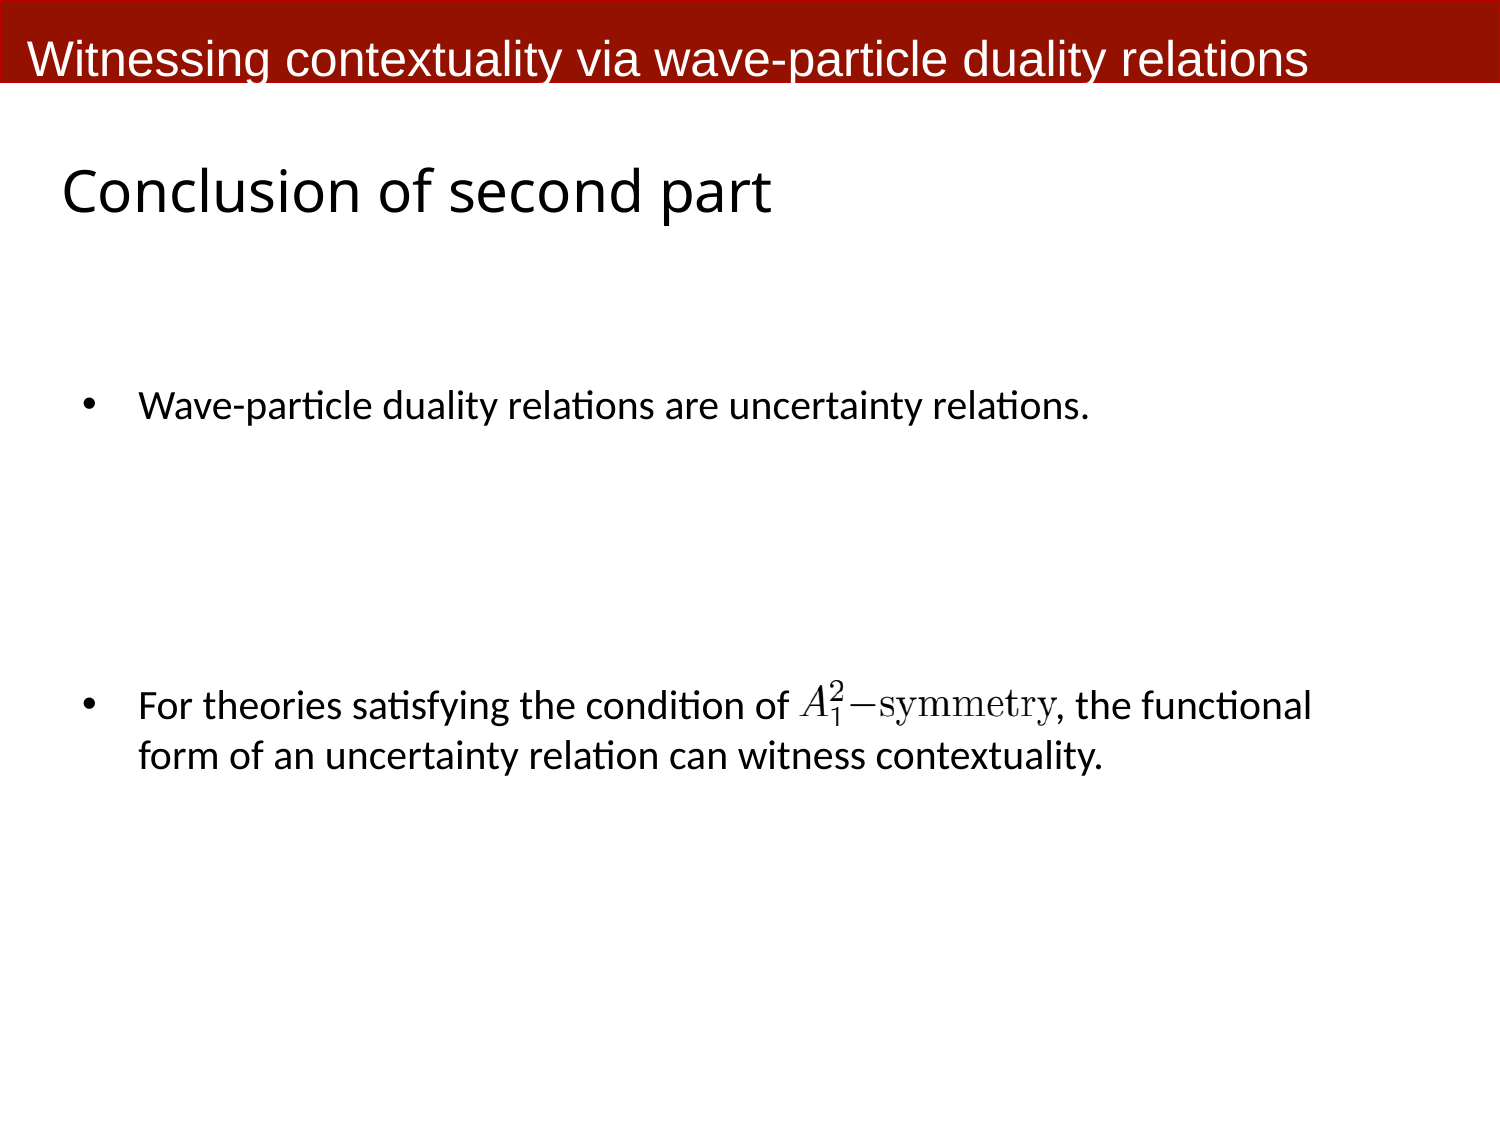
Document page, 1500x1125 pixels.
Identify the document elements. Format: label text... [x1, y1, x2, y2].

text_box Wave-particle duality relations are uncertainty relations. For theories satisfying the condition of , the functional form of an uncertainty relation can witness contextuality. [67, 370, 1398, 836]
text_box [0, 0, 1500, 83]
text_box Witnessing contextuality via wave-particle duality relations [12, 18, 1325, 94]
text_box Conclusion of second part [46, 148, 1439, 233]
picture [798, 679, 1057, 726]
